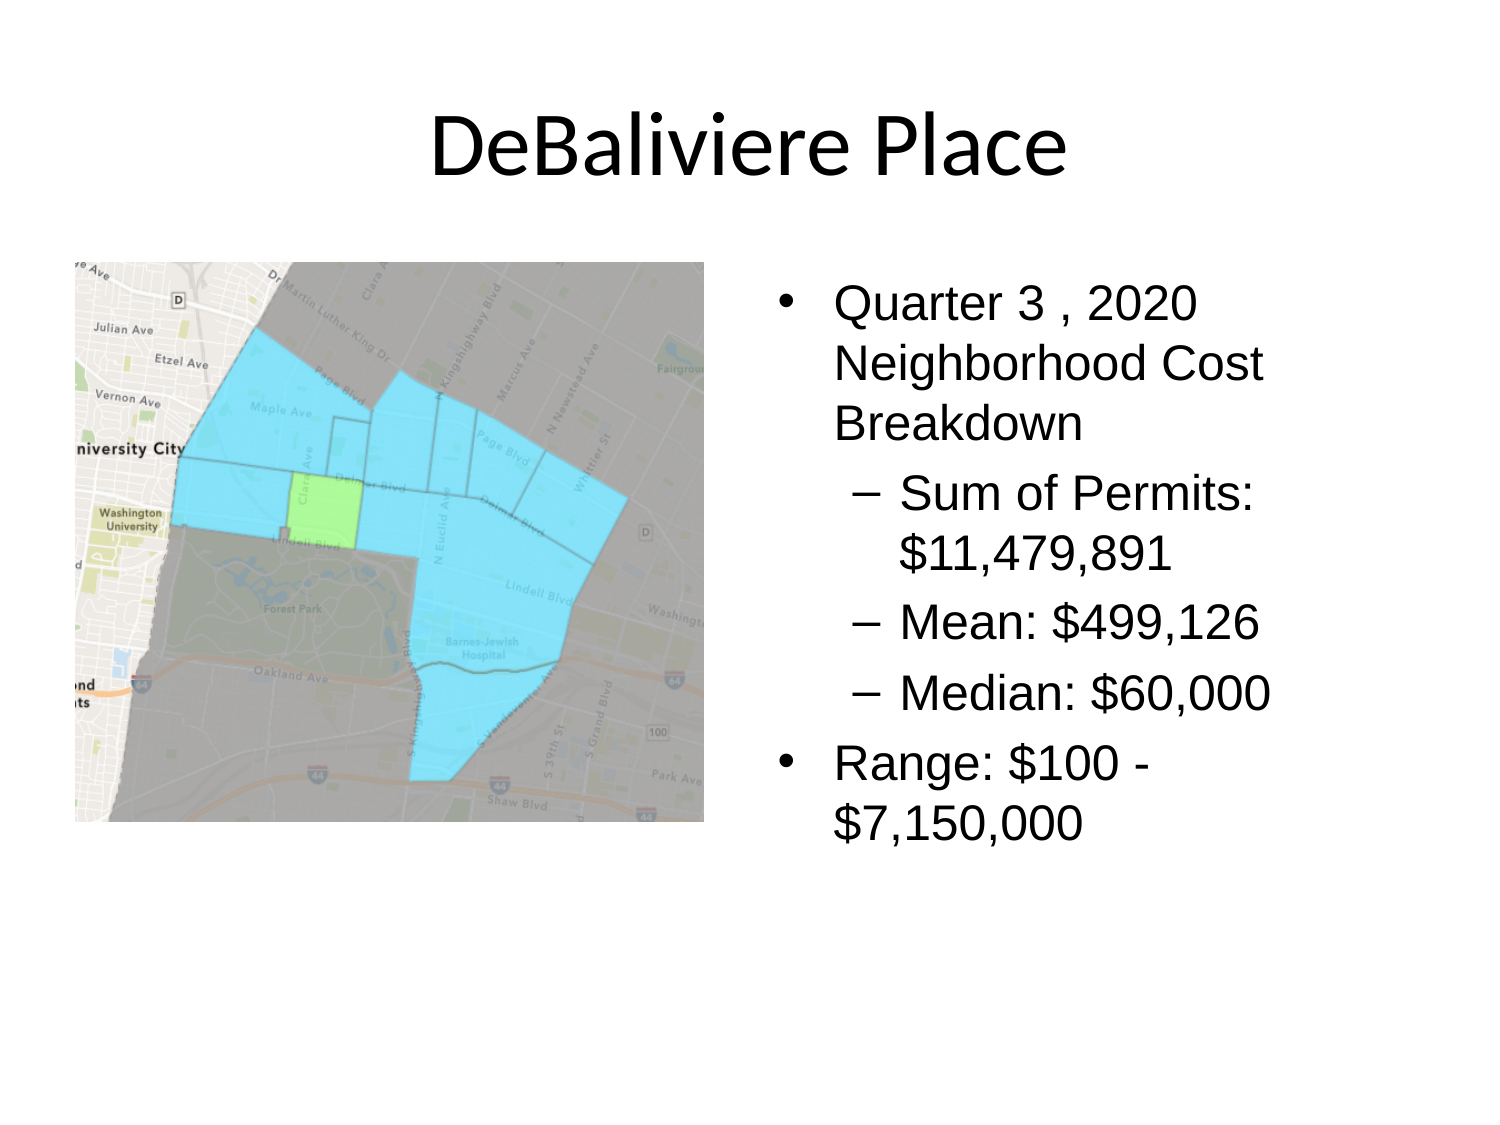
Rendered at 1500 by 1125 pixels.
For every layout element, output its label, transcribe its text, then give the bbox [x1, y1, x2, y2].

title DeBaliviere Place [75, 45, 1425, 233]
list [74, 262, 704, 823]
list Quarter 3 , 2020 Neighborhood Cost Breakdown Sum of Permits: $11,479,891 Mean: $499,126 Median: $60,000 Range: $100 - $7,150,000 [762, 262, 1425, 1005]
